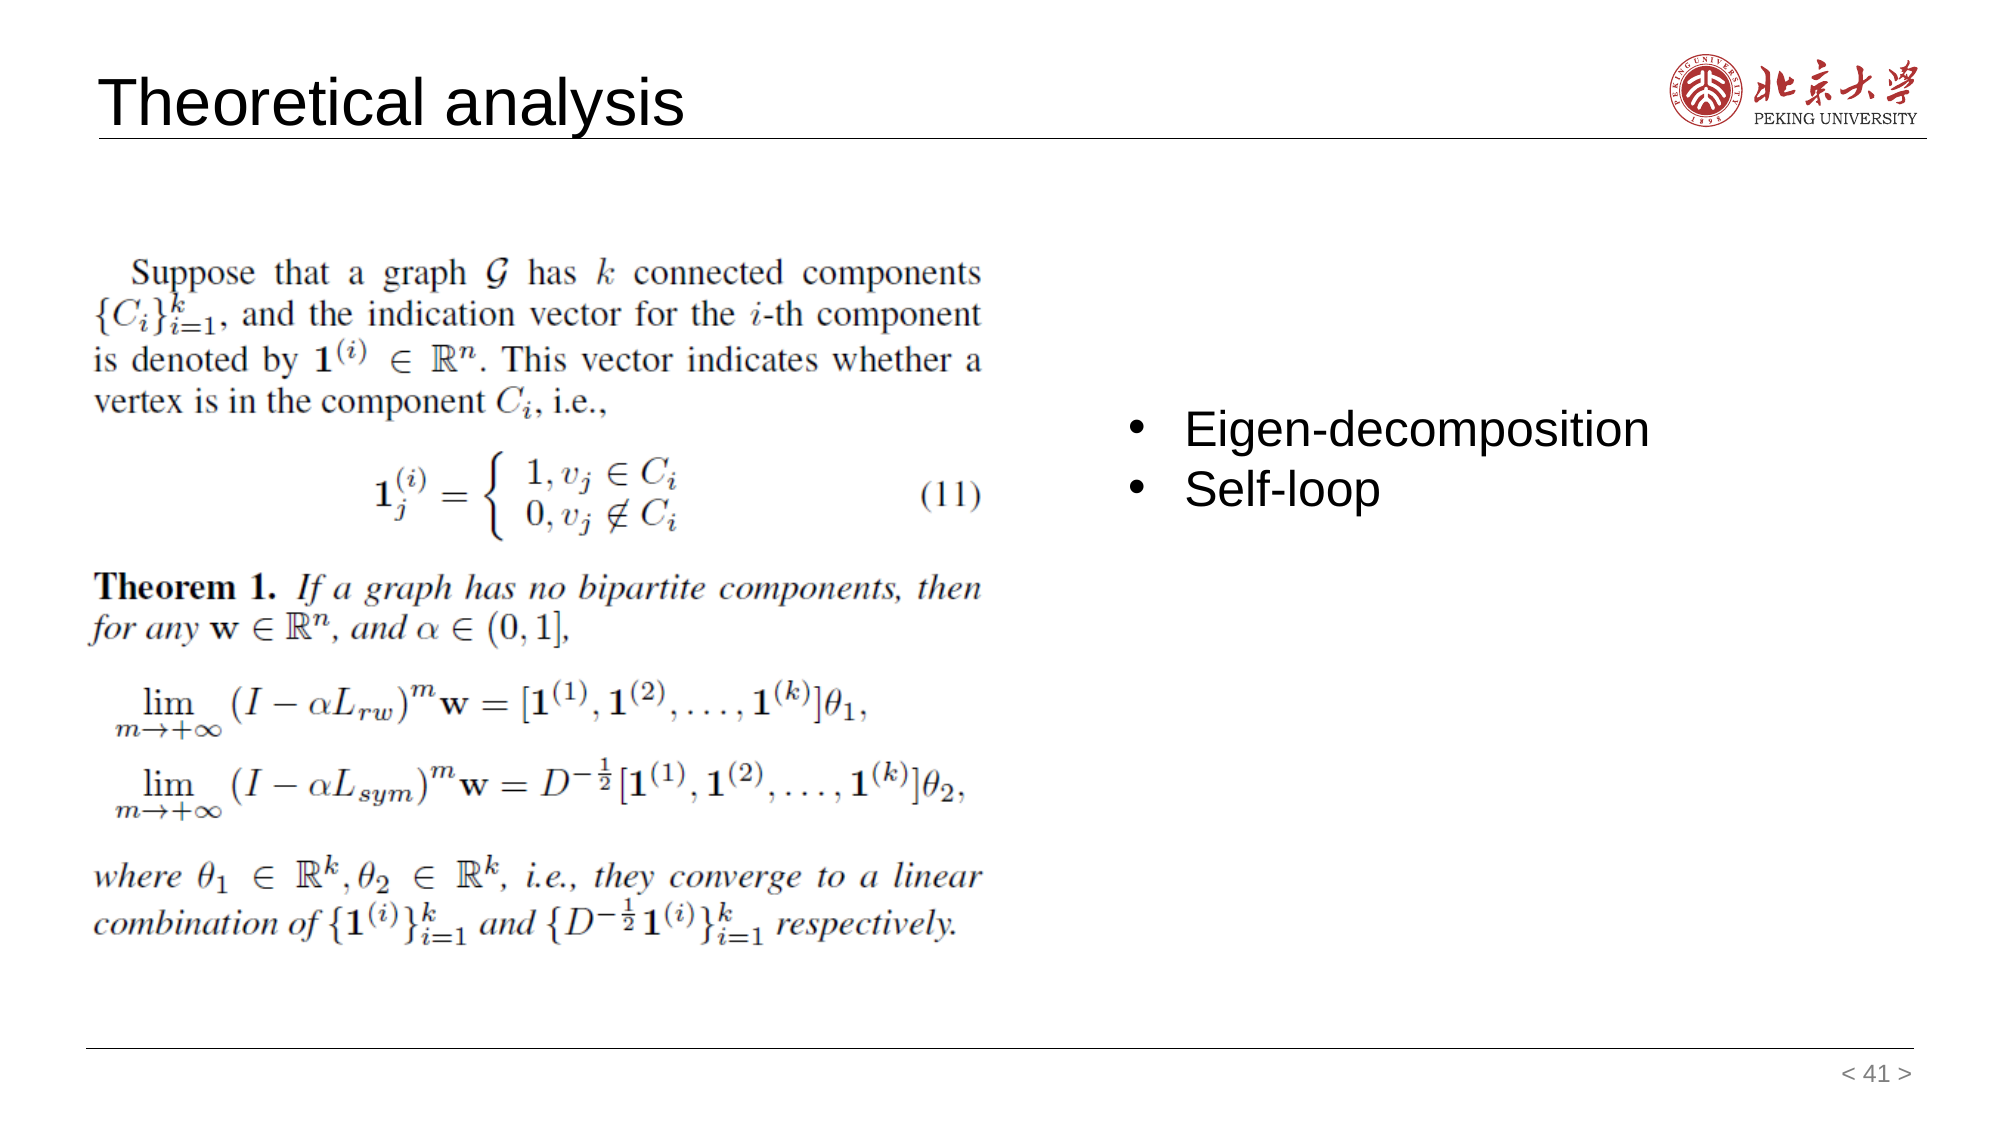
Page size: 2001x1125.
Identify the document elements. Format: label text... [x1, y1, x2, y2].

slide_number < 41 > [1477, 1048, 1928, 1097]
picture [83, 252, 1001, 957]
text_box Theoretical analysis [0, 51, 1384, 146]
text_box Eigen-decomposition Self-loop [1113, 388, 2000, 524]
